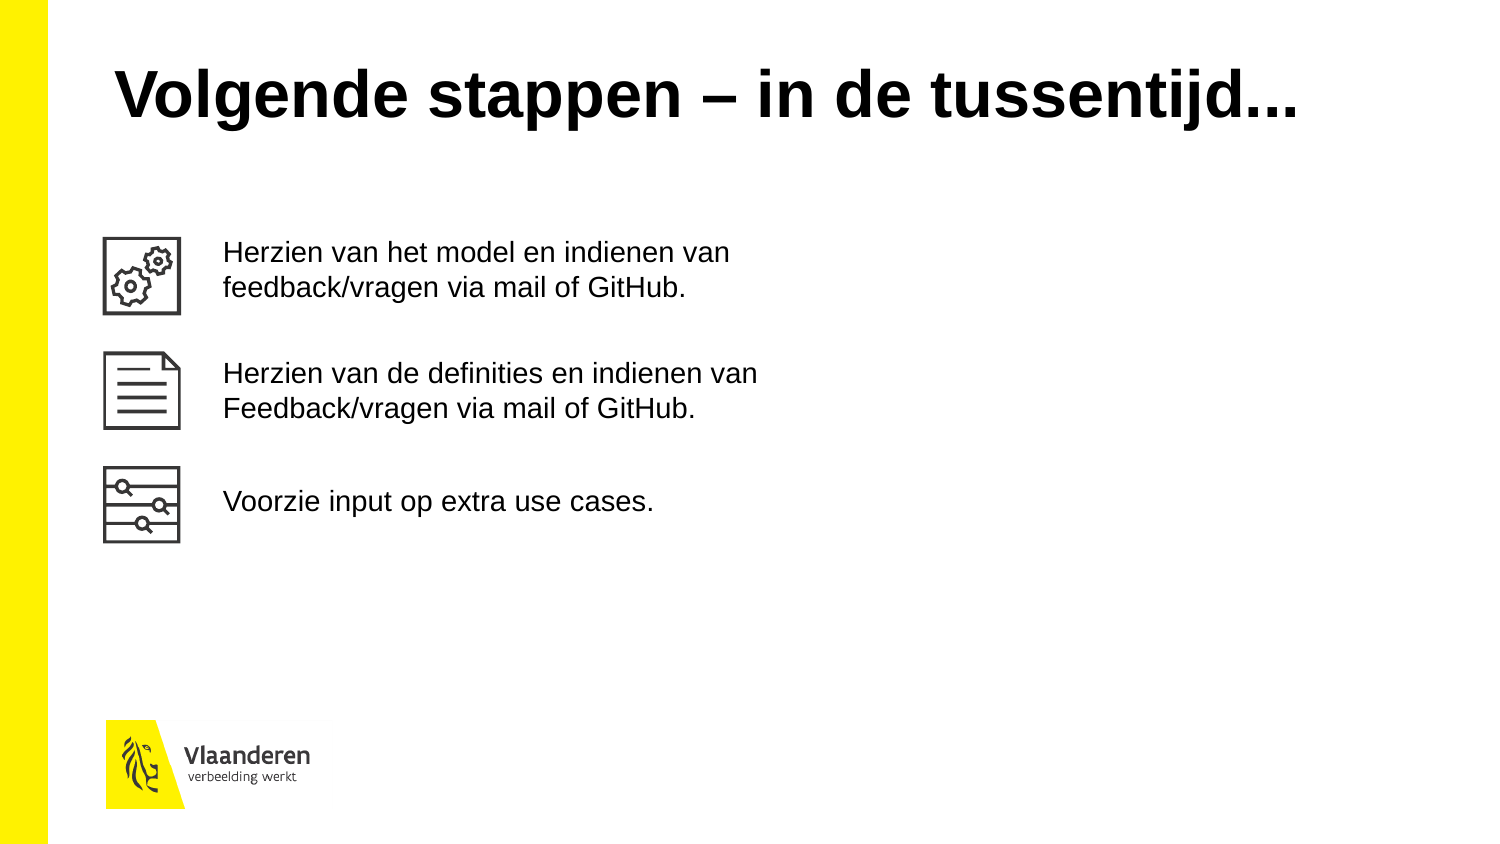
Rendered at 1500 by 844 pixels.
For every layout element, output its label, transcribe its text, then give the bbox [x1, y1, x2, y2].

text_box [103, 351, 181, 431]
text_box Volgende stappen – in de tussentijd... [103, 44, 1397, 167]
text_box Voorzie input op extra use cases. [207, 474, 1069, 525]
text_box Herzien van de definities en indienen van Feedback/vragen via mail of GitHub. [207, 346, 1244, 432]
text_box Herzien van het model en indienen van feedback/vragen via mail of GitHub. [207, 226, 925, 311]
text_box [102, 236, 182, 316]
text_box [103, 466, 181, 544]
picture [106, 720, 333, 809]
